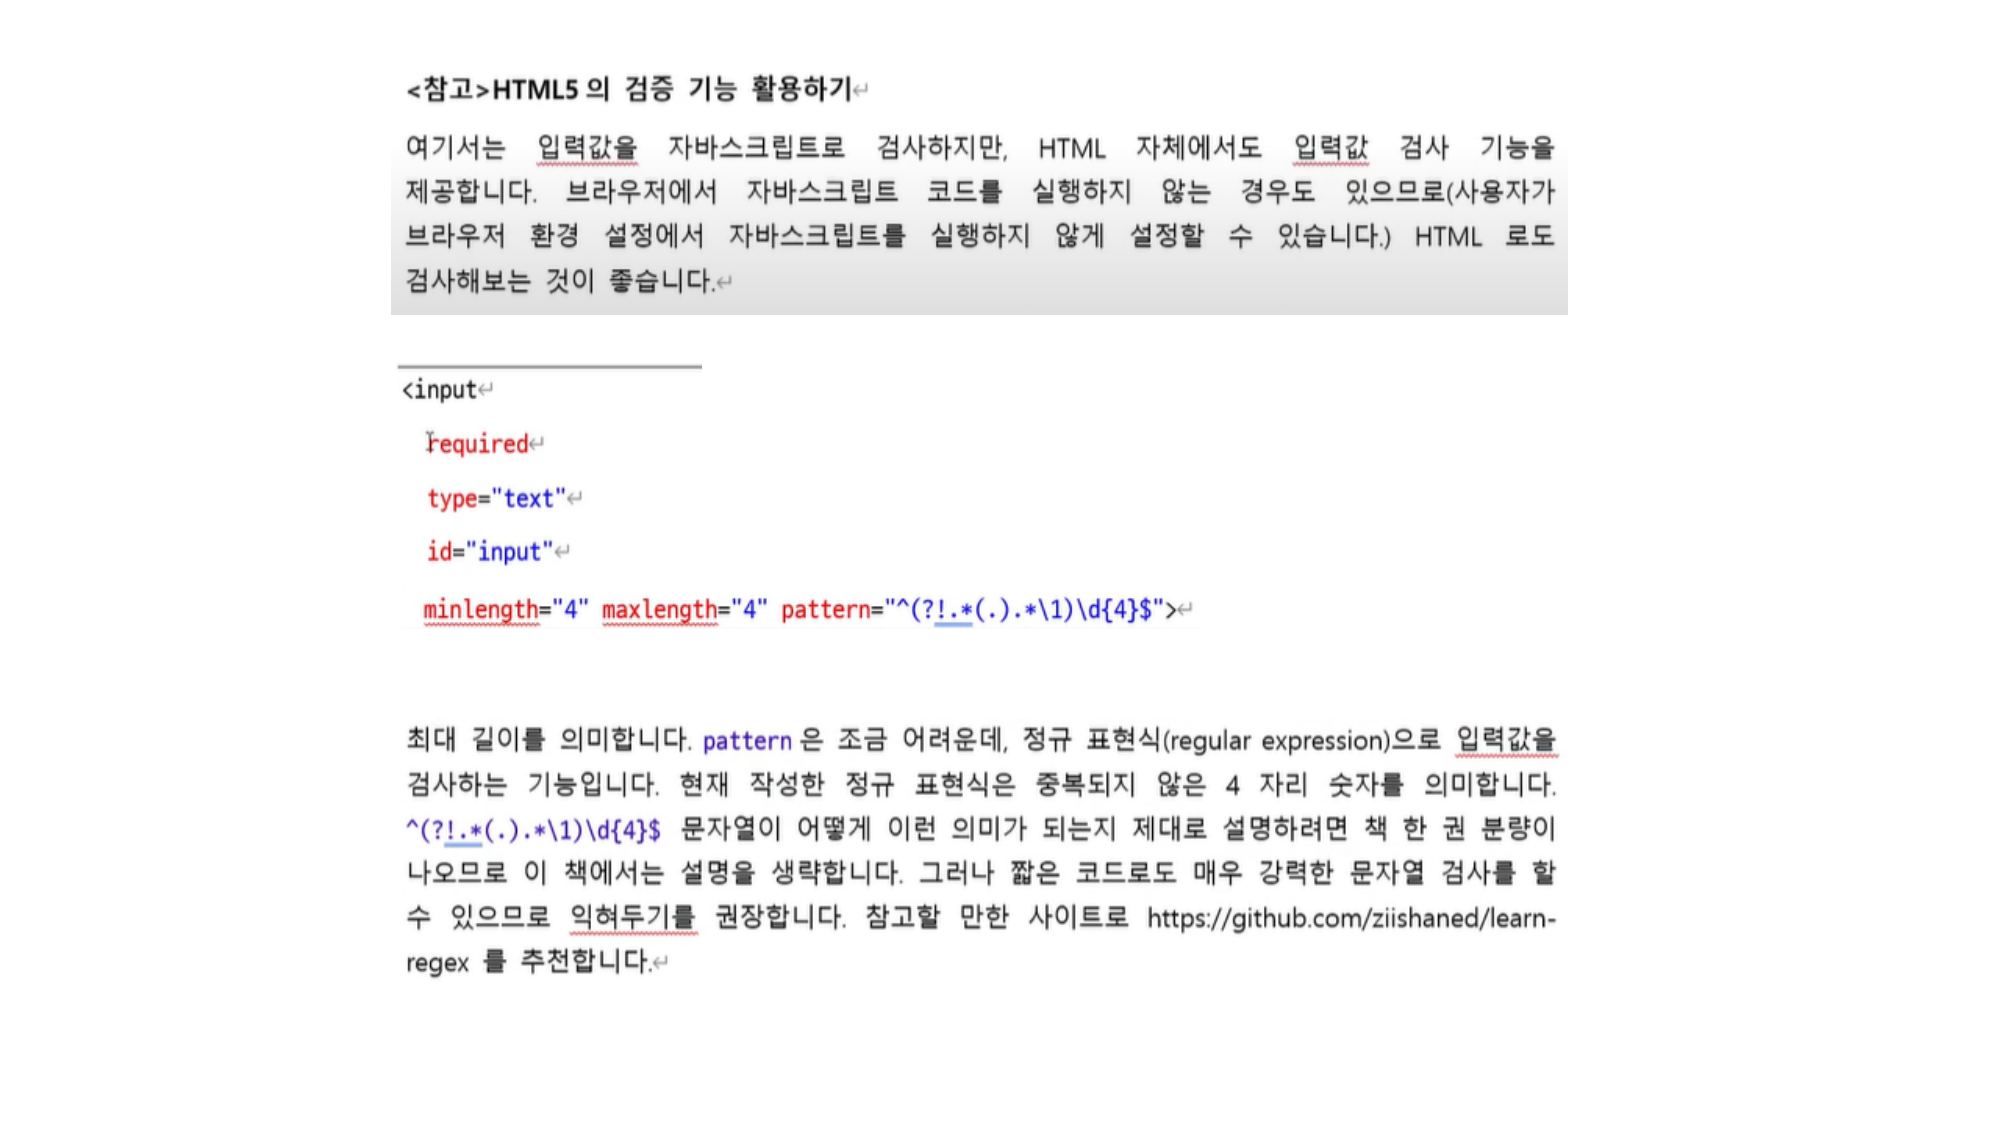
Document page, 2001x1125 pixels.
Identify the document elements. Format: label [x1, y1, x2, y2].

picture [391, 718, 1574, 991]
picture [391, 72, 1568, 315]
picture [391, 363, 1199, 629]
